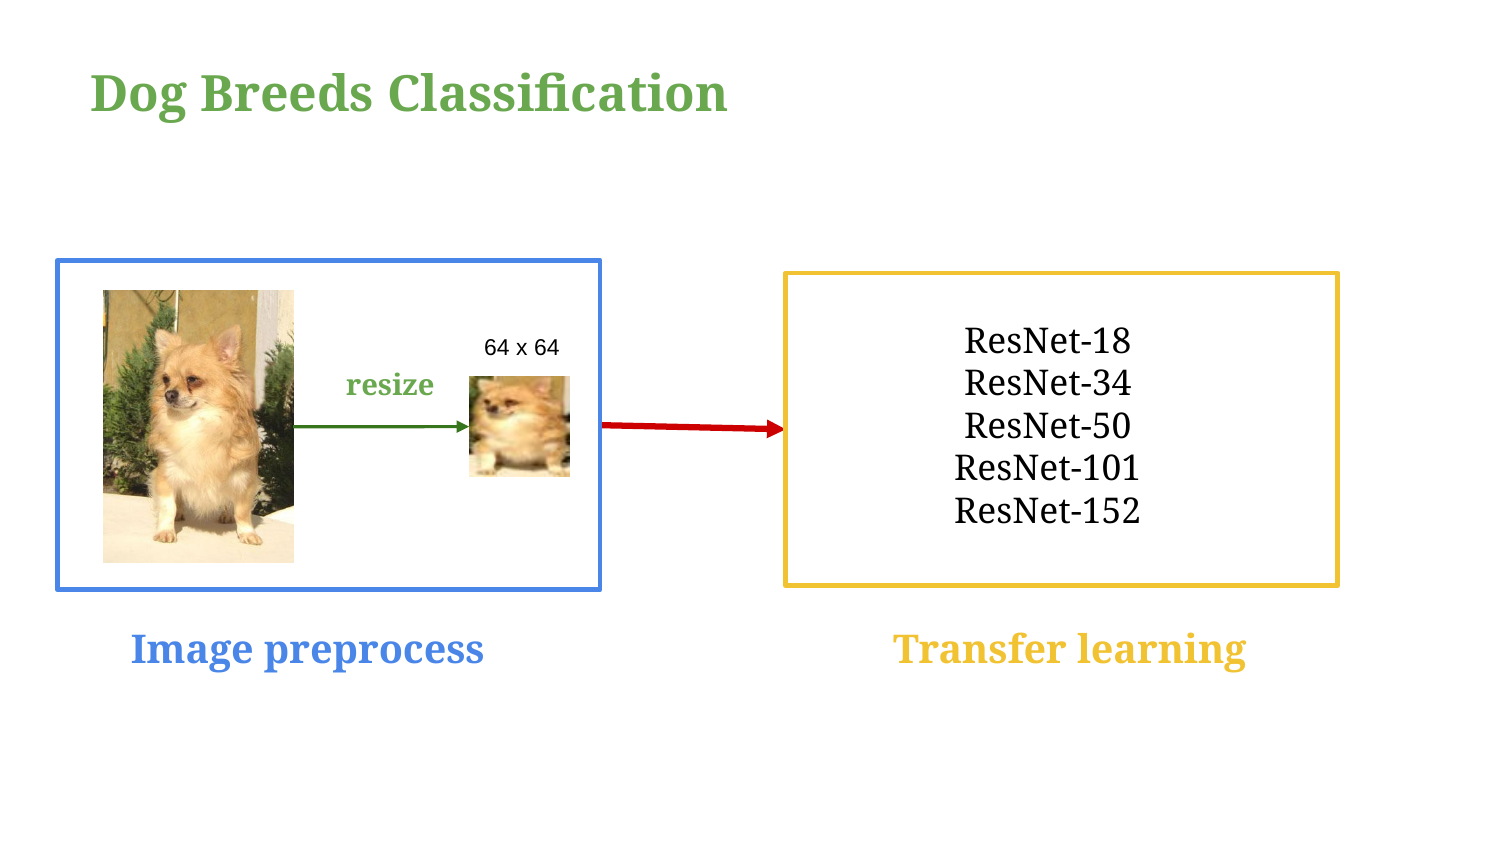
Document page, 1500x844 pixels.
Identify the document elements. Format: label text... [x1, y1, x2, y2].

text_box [599, 424, 786, 430]
text_box Transfer learning [878, 608, 1371, 687]
text_box Dog Breeds Classification [0, 37, 767, 137]
picture [468, 376, 570, 477]
text_box [57, 260, 601, 590]
text_box Image preprocess [115, 608, 537, 687]
text_box [785, 272, 1338, 586]
picture [102, 290, 294, 564]
